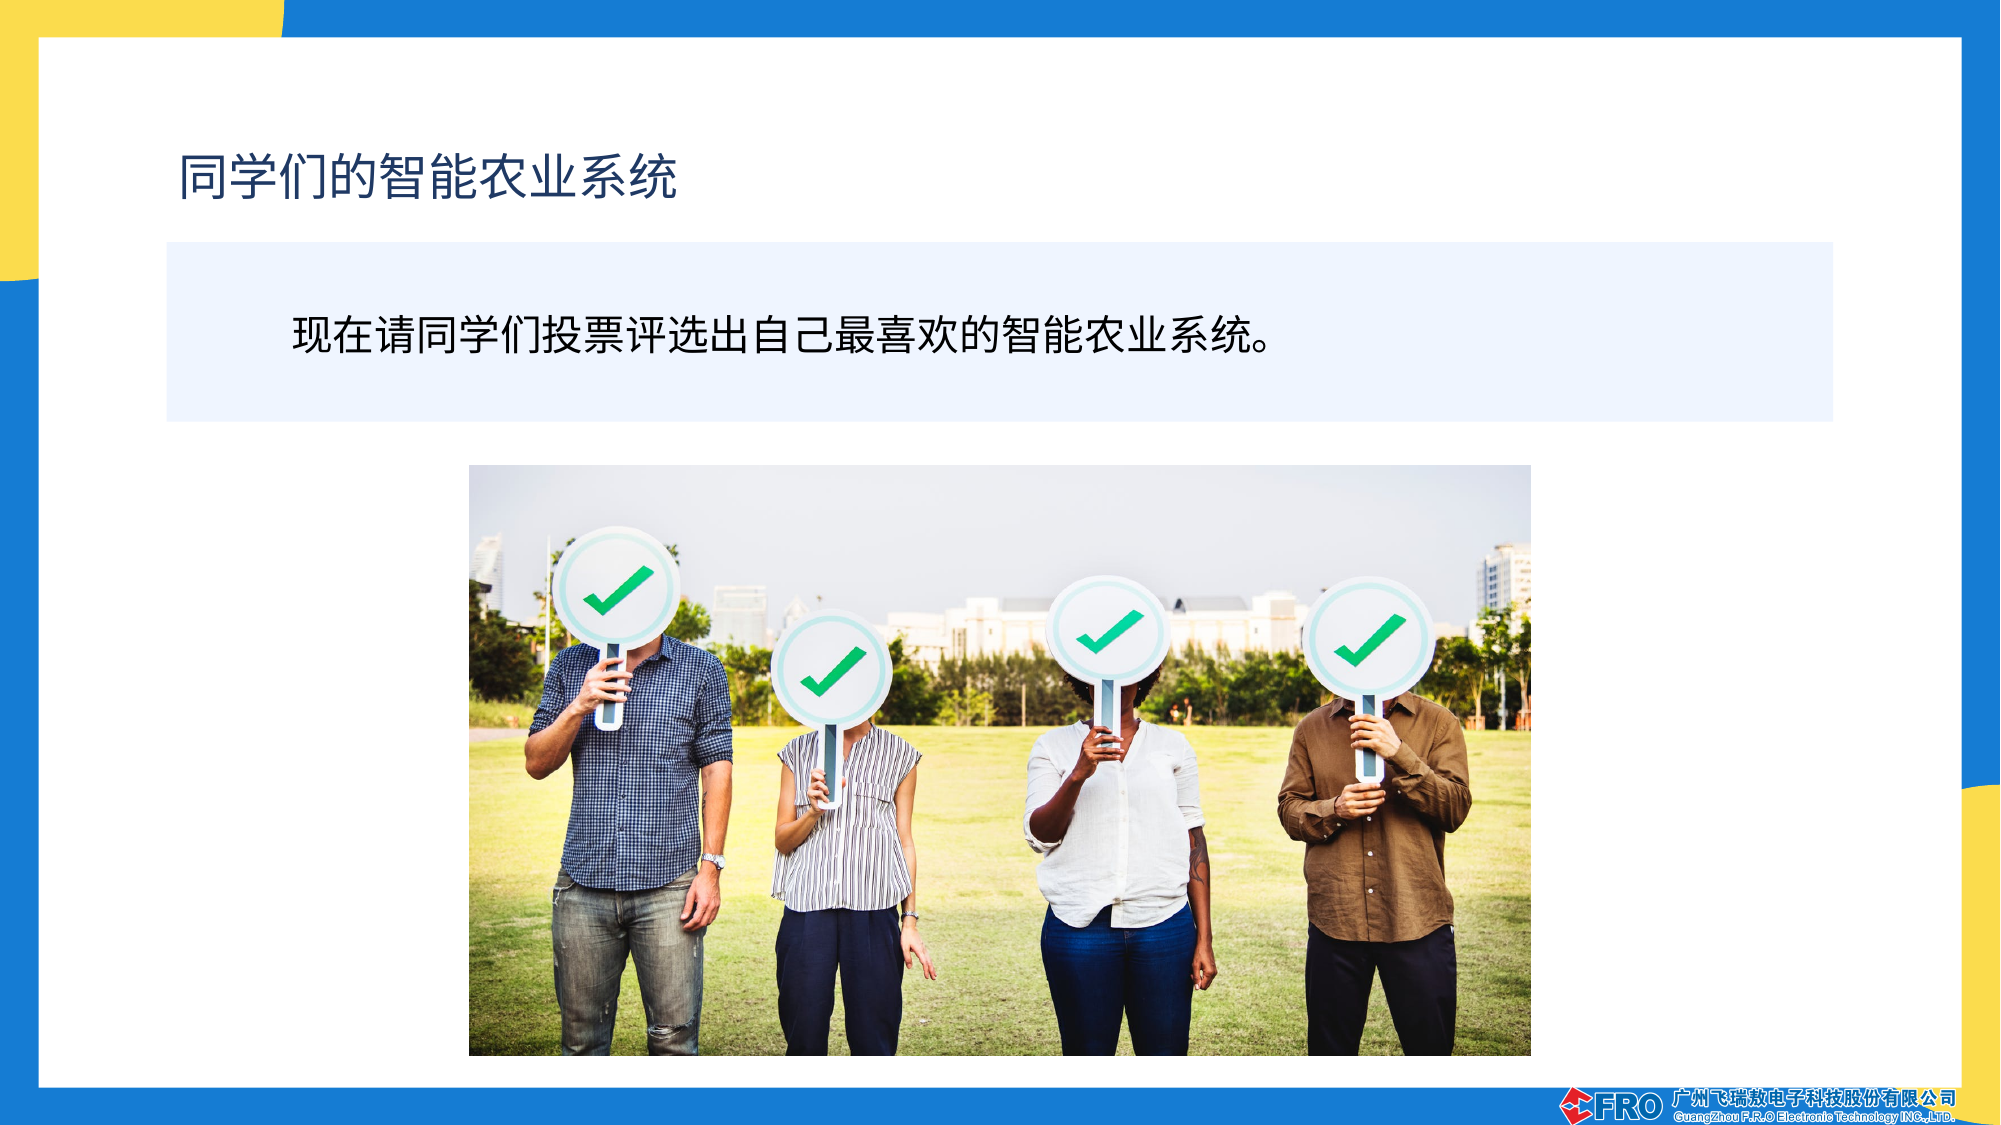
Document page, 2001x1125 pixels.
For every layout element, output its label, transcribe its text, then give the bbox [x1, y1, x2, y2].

picture [1559, 1087, 1956, 1125]
text_box 同学们的智能农业系统 [163, 137, 1144, 213]
text_box 现在请同学们投票评选出自己最喜欢的智能农业系统。 [166, 241, 1834, 423]
picture [469, 465, 1531, 1056]
